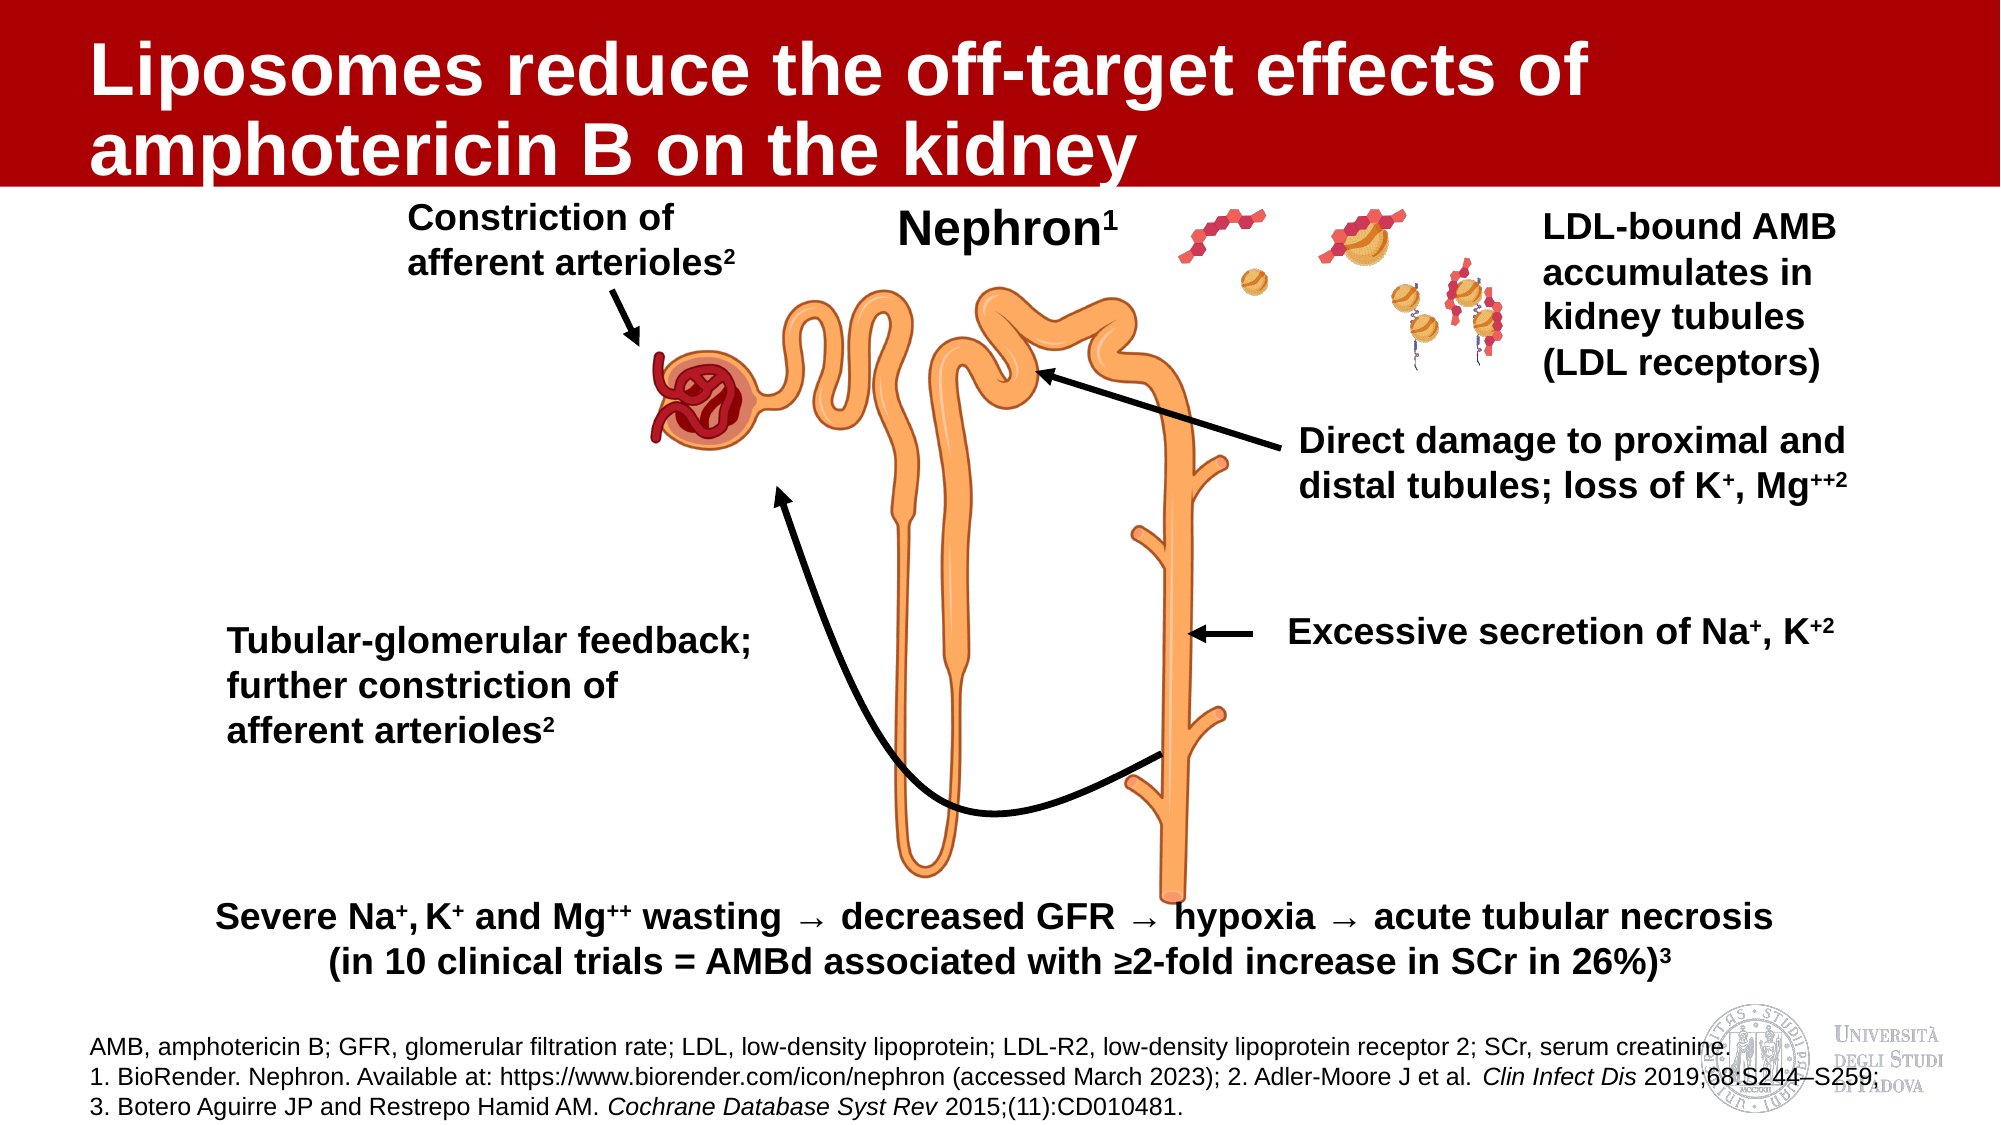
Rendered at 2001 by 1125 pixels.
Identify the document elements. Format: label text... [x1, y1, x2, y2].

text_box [1035, 371, 1876, 515]
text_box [1165, 195, 1945, 400]
picture [494, 515, 1734, 1025]
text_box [1187, 599, 1870, 661]
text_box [385, 185, 758, 347]
picture [494, 156, 1734, 485]
text_box Severe Na+, K+ and Mg++ wasting → decreased GFR → hypoxia → acute tubular necrosis (in 10 clinical trials = AMBd associated with ≥2-fold increase in SCr in 26%)3 [1734, 883, 1918, 990]
text_box AMB, amphotericin B; GFR, glomerular filtration rate; LDL, low-density lipoprotein; LDL-R2, low-density lipoprotein receptor 2; SCr, serum creatinine. 1. BioRender. Nephron. Available at: https://www.biorender.com/icon/nephron (accessed March 2023); 2. Adler-Moore J et al. Clin Infect Dis 2019;68:S244–S259; 3. Botero Aguirre JP and Restrepo Hamid AM. Cochrane Database Syst Rev 2015;(11):CD010481. [74, 1052, 1911, 1125]
text_box Severe Na+, K+ and Mg++ wasting → decreased GFR → hypoxia → acute tubular necrosis (in 10 clinical trials = AMBd associated with ≥2-fold increase in SCr in 26%)3 [82, 883, 494, 990]
title Liposomes reduce the off-target effects of amphotericin B on the kidney [74, 13, 2000, 209]
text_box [211, 485, 1162, 814]
